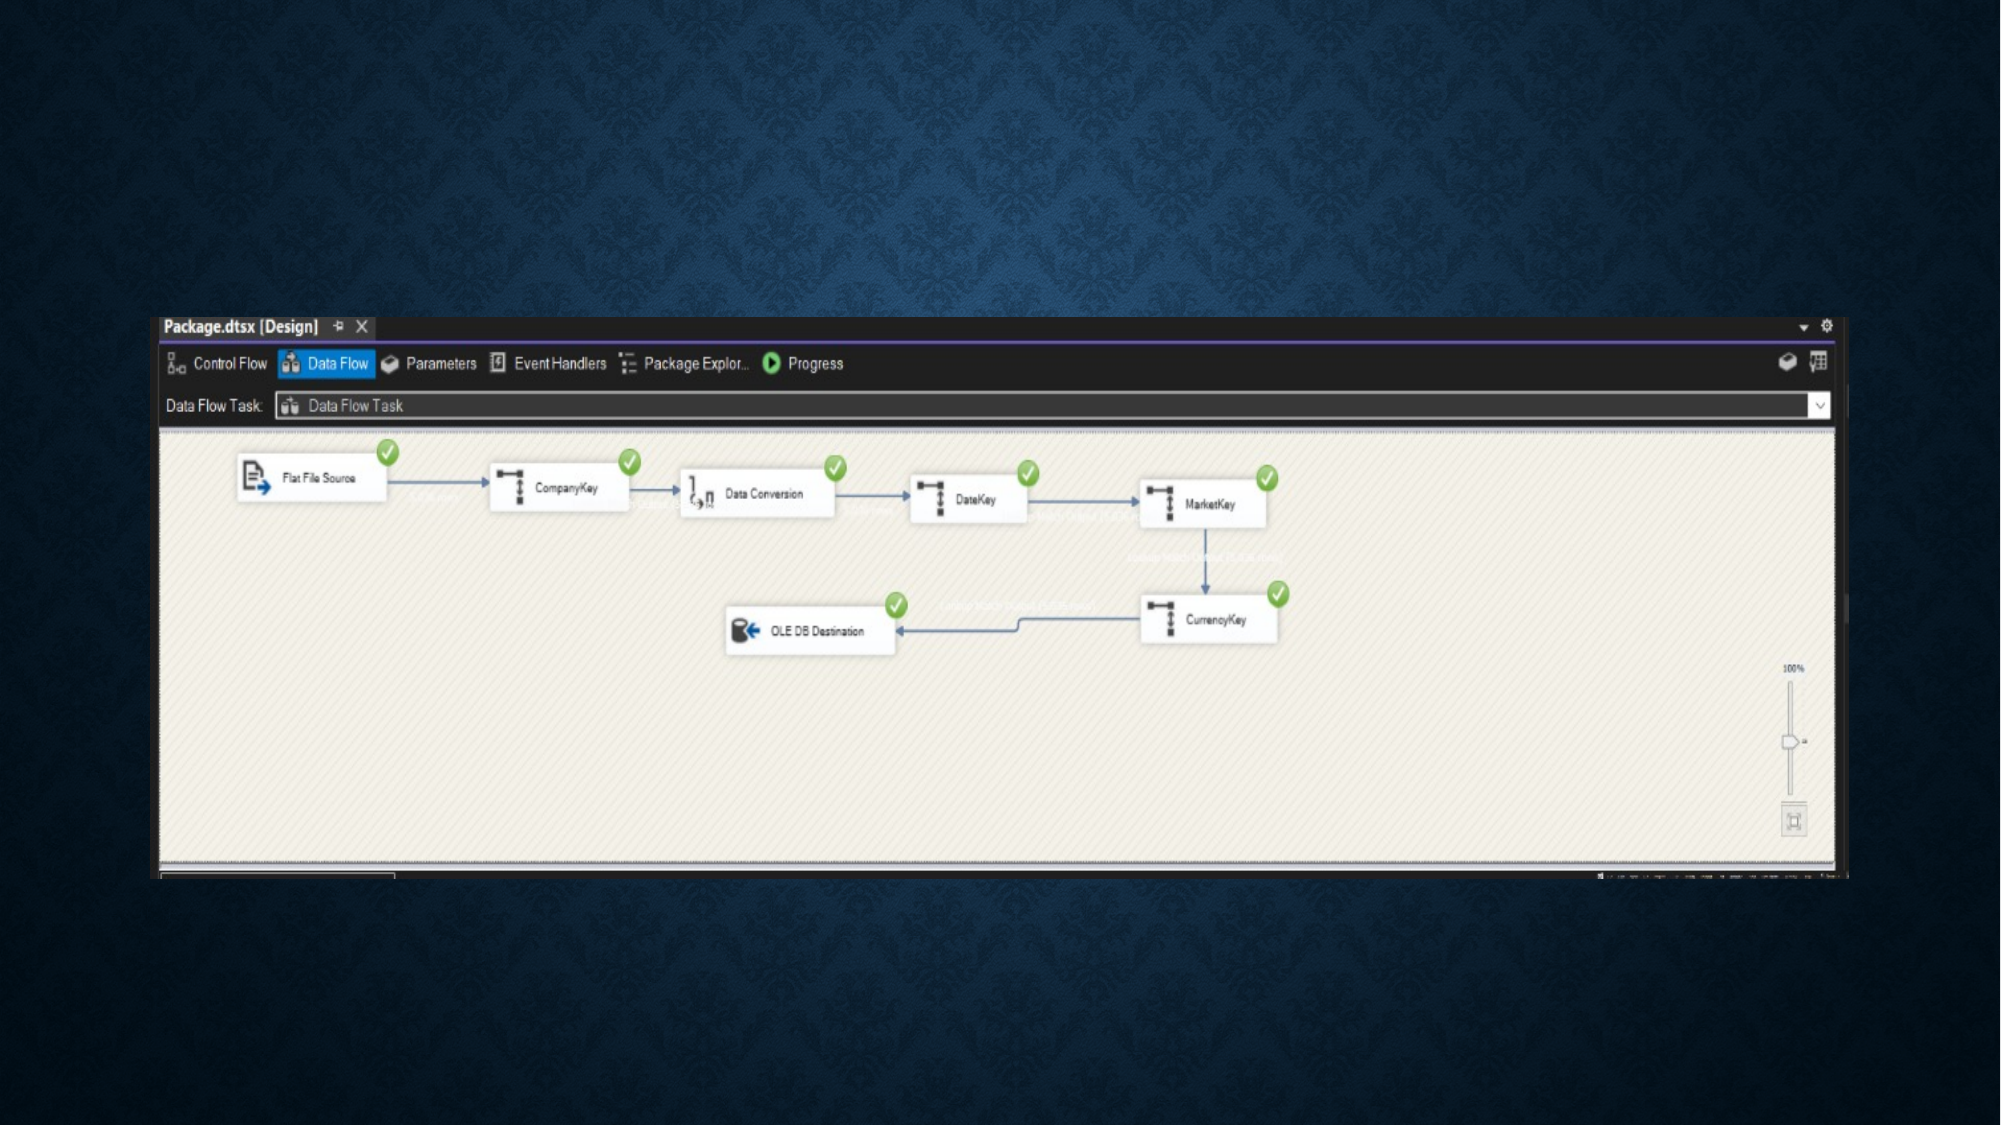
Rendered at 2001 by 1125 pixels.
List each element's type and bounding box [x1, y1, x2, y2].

picture [0, 0, 2001, 1125]
list [149, 317, 1849, 879]
